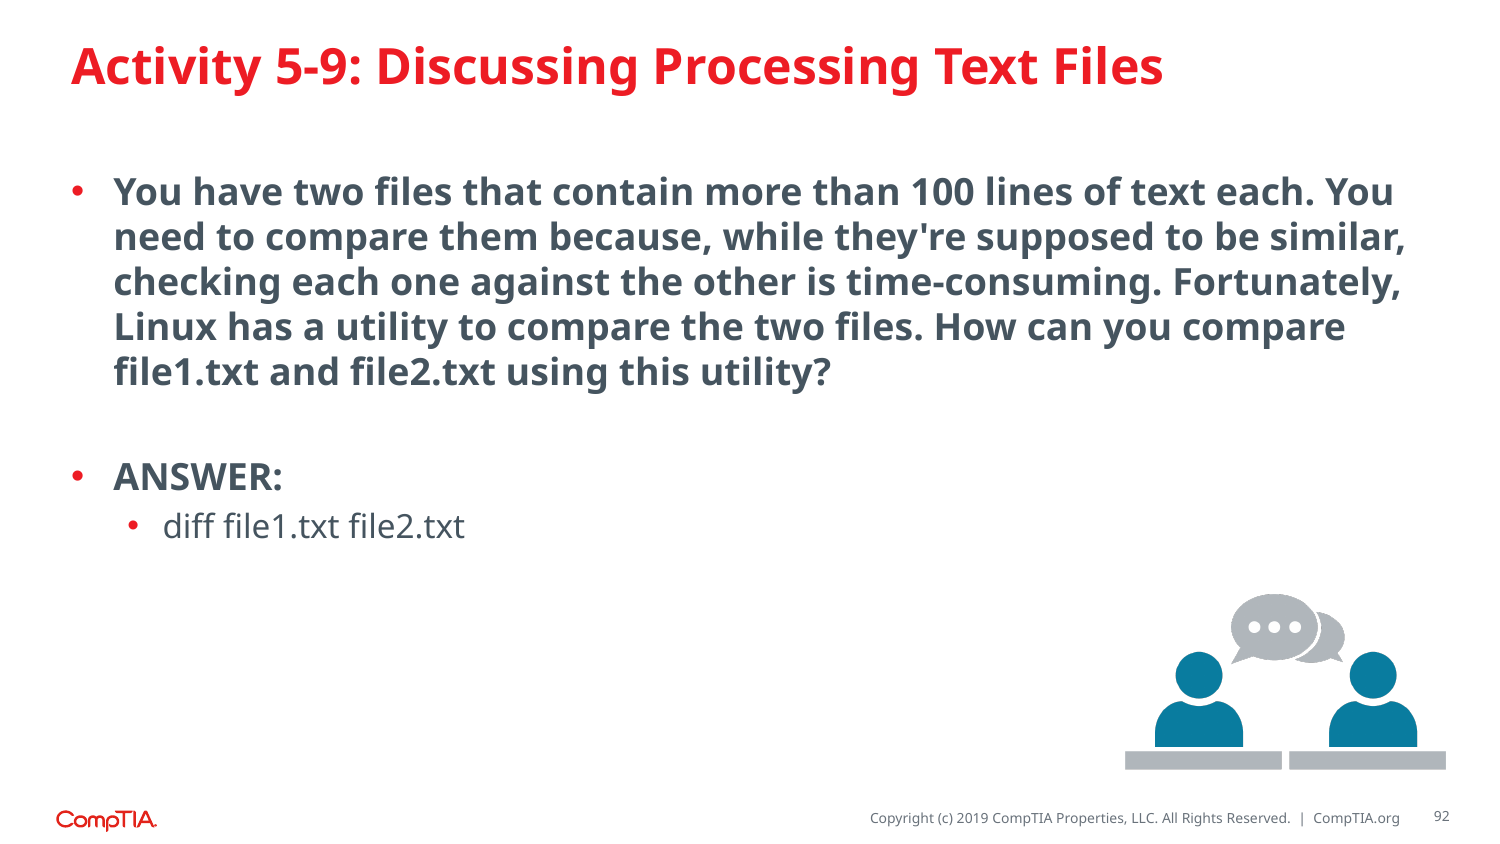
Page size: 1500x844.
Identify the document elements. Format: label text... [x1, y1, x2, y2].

list You have two files that contain more than 100 lines of text each. You need to compare them because, while they're supposed to be similar, checking each one against the other is time-consuming. Fortunately, Linux has a utility to compare the two files. How can you compare file1.txt and file2.txt using this utility? ANSWER: diff file1.txt file2.txt [56, 160, 1444, 768]
slide_number 92 [1407, 800, 1450, 835]
title Activity 5-9: Discussing Processing Text Files [56, 12, 1350, 117]
picture [1124, 593, 1446, 770]
